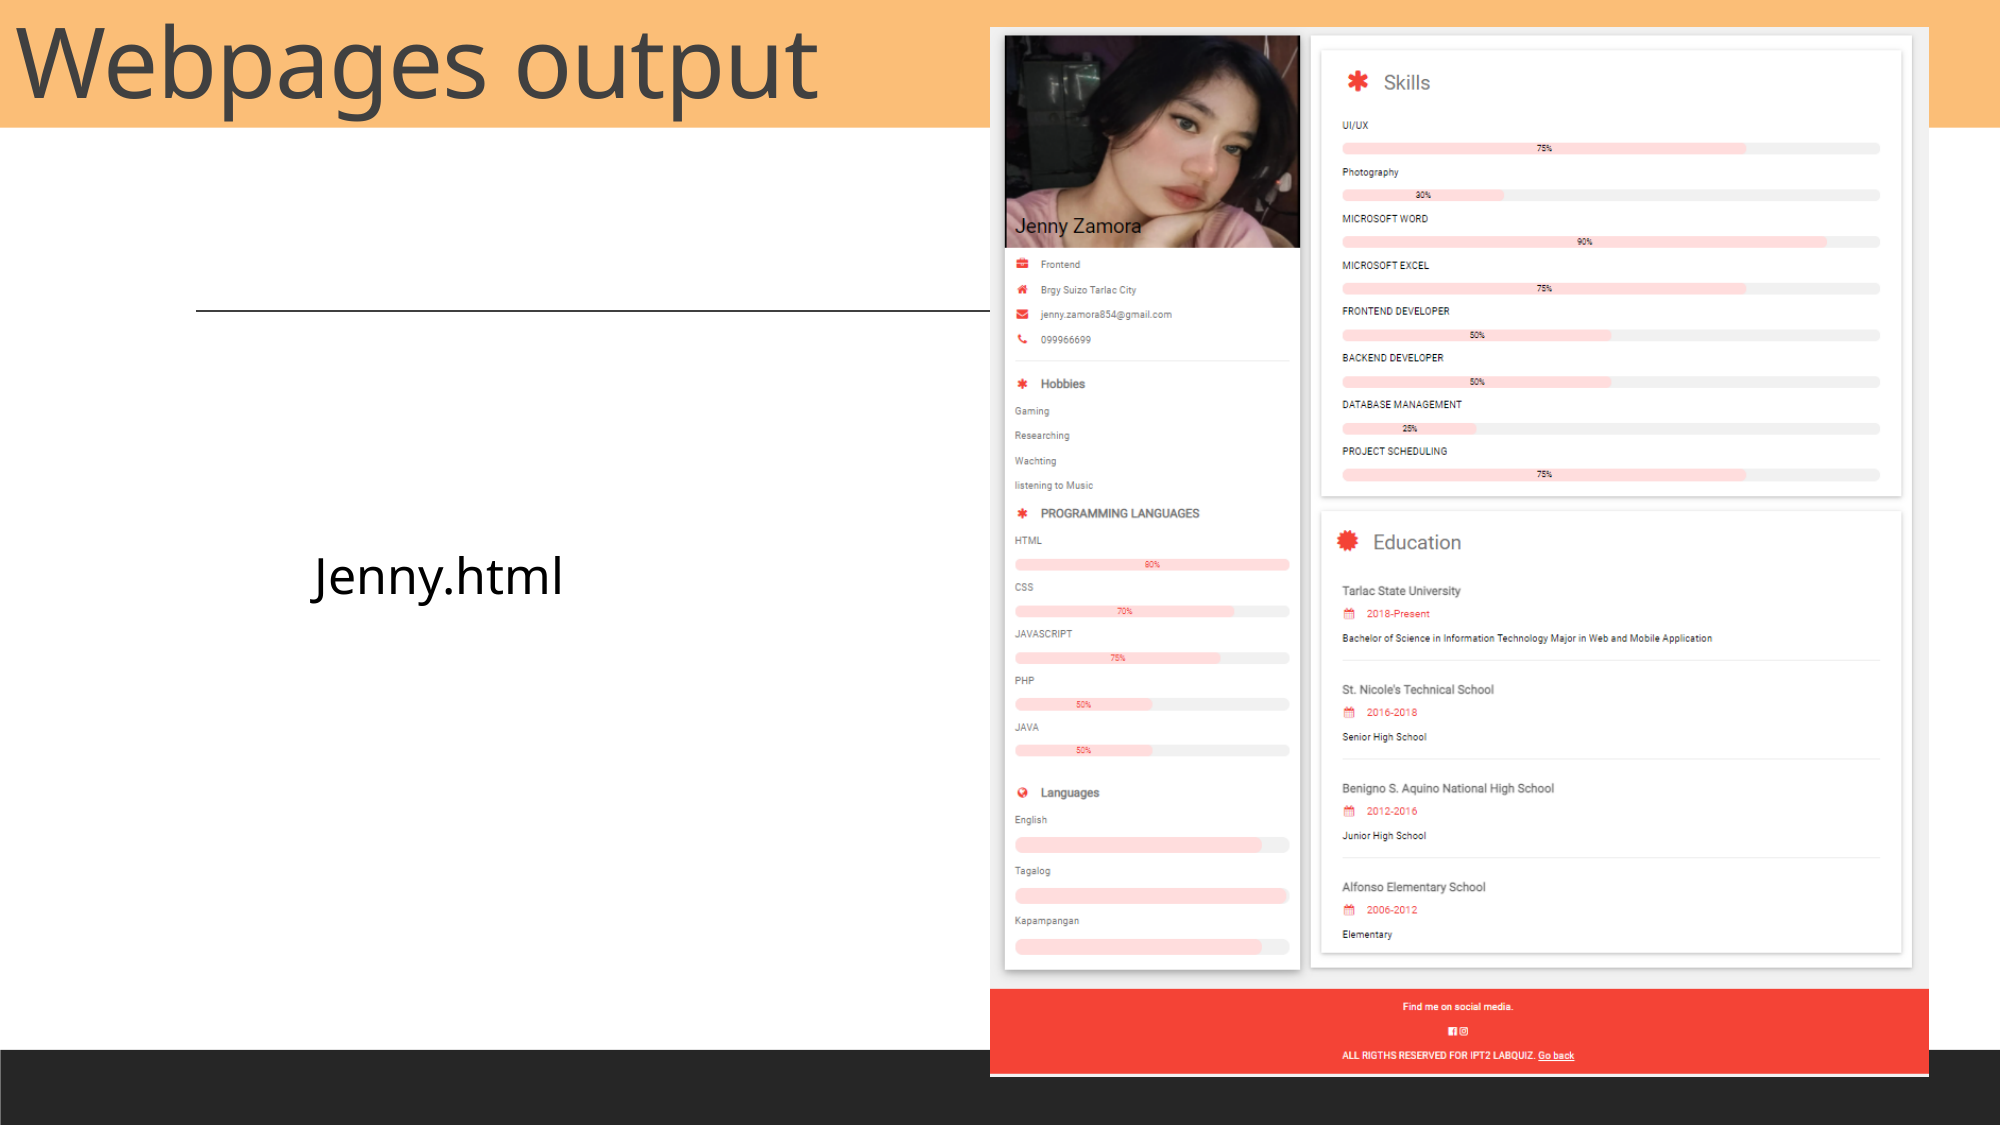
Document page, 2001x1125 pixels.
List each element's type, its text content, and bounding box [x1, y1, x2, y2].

text_box Jenny.html [300, 537, 665, 613]
title Webpages output [0, 0, 2000, 128]
picture [989, 26, 1929, 1078]
